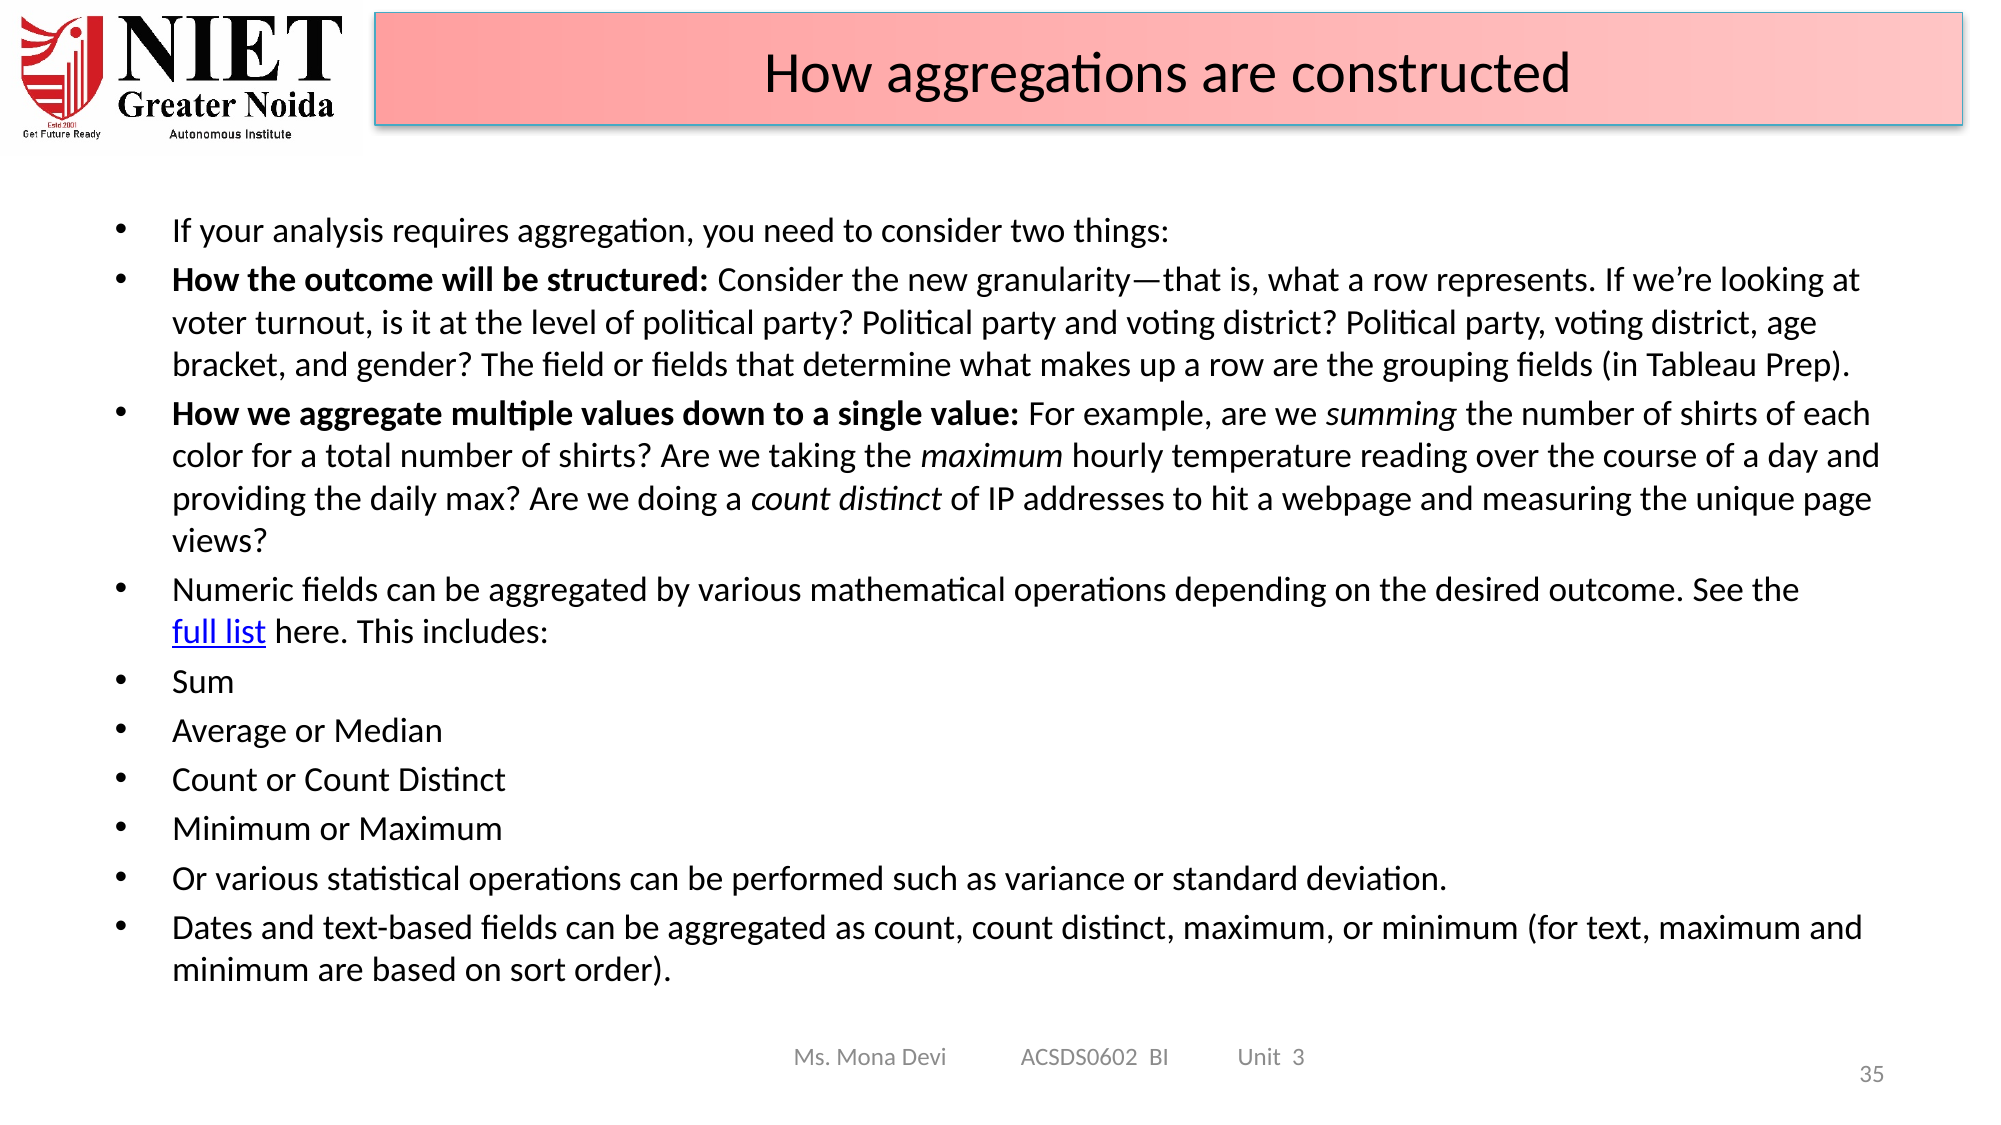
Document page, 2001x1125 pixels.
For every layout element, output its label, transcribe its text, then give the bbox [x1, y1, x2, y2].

list If your analysis requires aggregation, you need to consider two things: How the outcome will be structured: Consider the new granularity—that is, what a row represents. If we’re looking at voter turnout, is it at the level of political party? Political party and voting district? Political party, voting district, age bracket, and gender? The field or fields that determine what makes up a row are the grouping fields (in Tableau Prep). How we aggregate multiple values down to a single value: For example, are we summing the number of shirts of each color for a total number of shirts? Are we taking the maximum hourly temperature reading over the course of a day and providing the daily max? Are we doing a count distinct of IP addresses to hit a webpage and measuring the unique page views? Numeric fields can be aggregated by various mathematical operations depending on the desired outcome. See the full list here. This includes: Sum Average or Median Count or Count Distinct Minimum or Maximum Or various statistical operations can be performed such as variance or standard deviation. Dates and text-based fields can be aggregated as count, count distinct, maximum, or minimum (for text, maximum and minimum are based on sort order). [99, 200, 1900, 1005]
slide_number 35 [1433, 1042, 1900, 1103]
picture [0, 0, 363, 156]
text_box How aggregations are constructed [374, 12, 1963, 126]
text_box Ms. Mona Devi ACSDS0602 BI Unit 3 [637, 1024, 1463, 1085]
